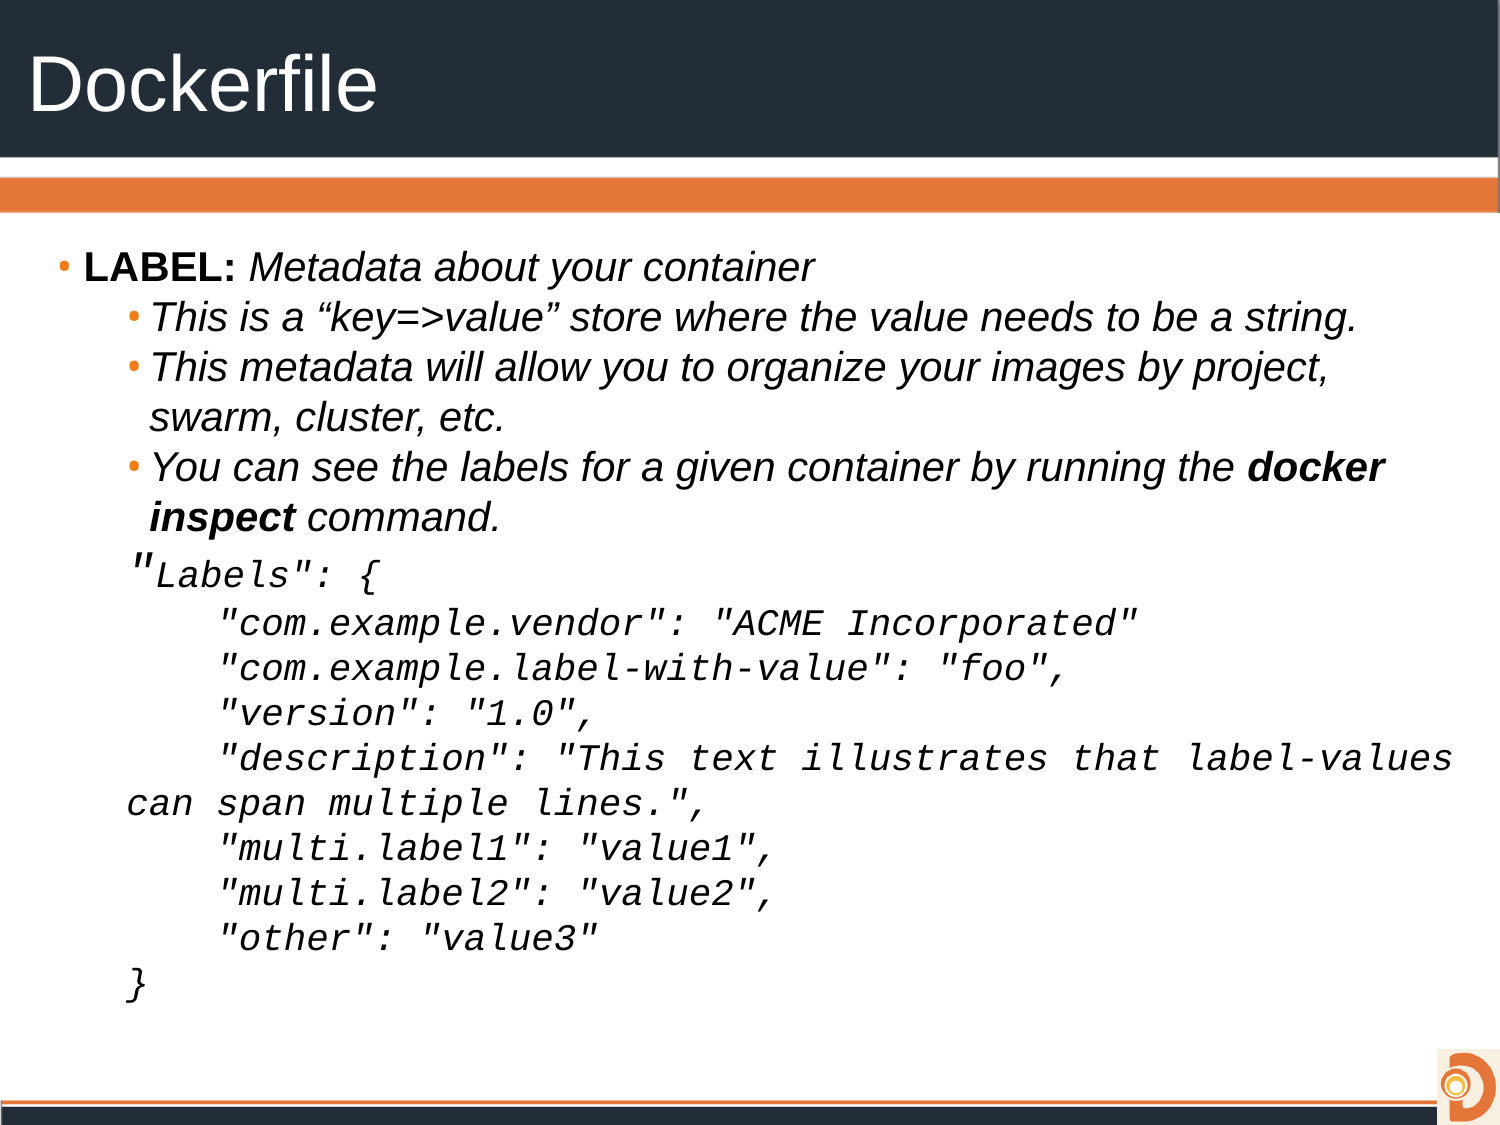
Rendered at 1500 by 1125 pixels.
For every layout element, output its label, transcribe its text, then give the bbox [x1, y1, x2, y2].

picture [2, 1049, 1500, 1125]
picture [0, 0, 1500, 213]
title Dockerfile [12, 24, 1488, 136]
list LABEL: Metadata about your container This is a “key=>value” store where the value needs to be a string. This metadata will allow you to organize your images by project, swarm, cluster, etc. You can see the labels for a given container by running the docker inspect command. "Labels": { "com.example.vendor": "ACME Incorporated" "com.example.label-with-value": "foo", "version": "1.0", "description": "This text illustrates that label-values can span multiple lines.", "multi.label1": "value1", "multi.label2": "value2", "other": "value3" } [12, 224, 1488, 1050]
